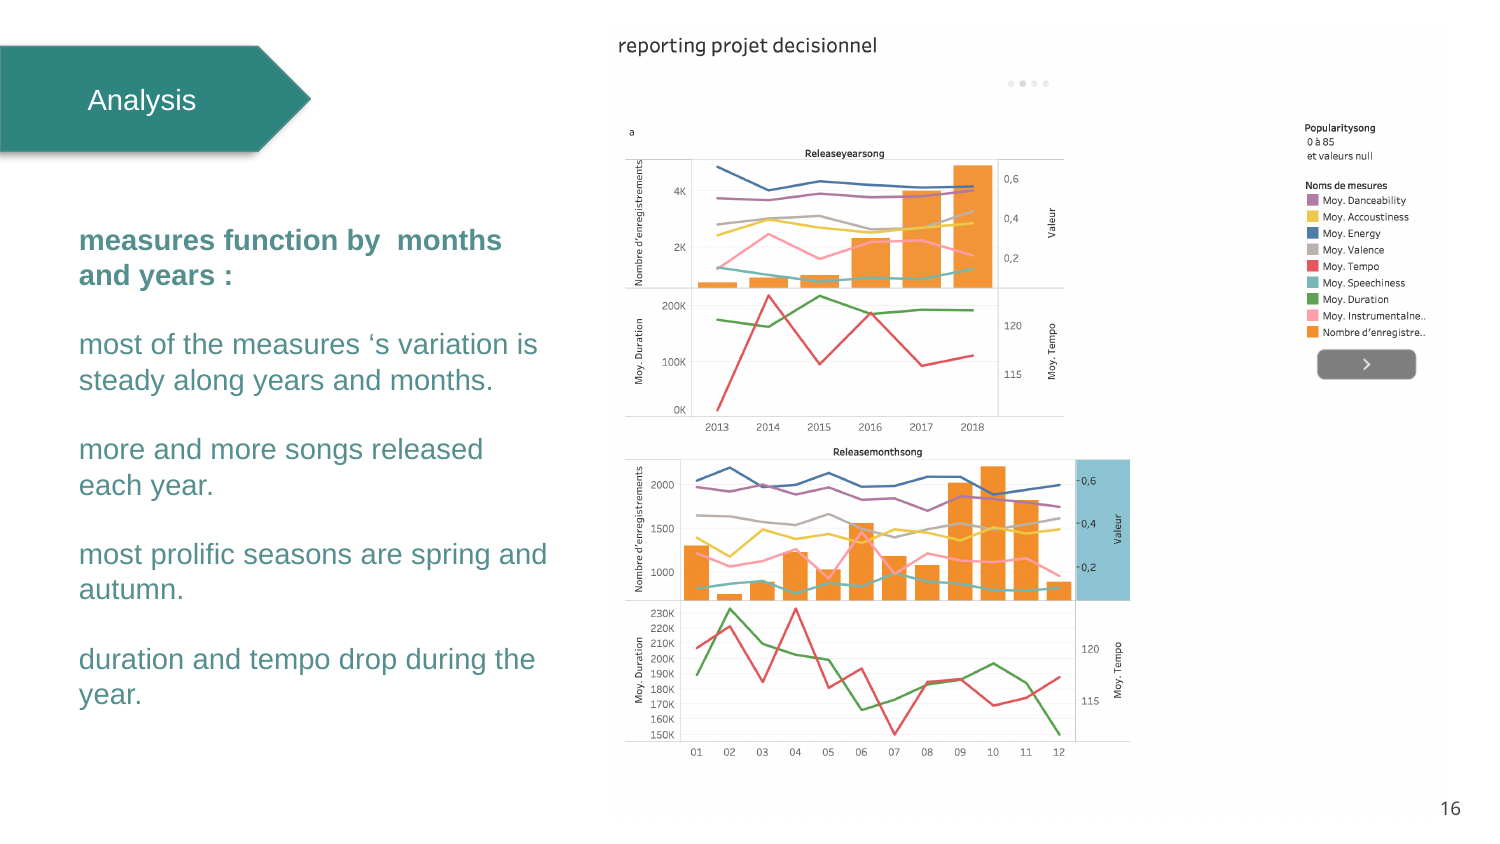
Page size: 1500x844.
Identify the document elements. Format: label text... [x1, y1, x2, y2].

picture [609, 24, 1447, 819]
slide_number 16 [1386, 777, 1477, 842]
text_box Analysis [0, 46, 311, 152]
text_box measures function by months and years : most of the measures ‘s variation is steady along years and months. more and more songs released each year. most prolific seasons are spring and autumn. duration and tempo drop during the year. [63, 206, 566, 721]
